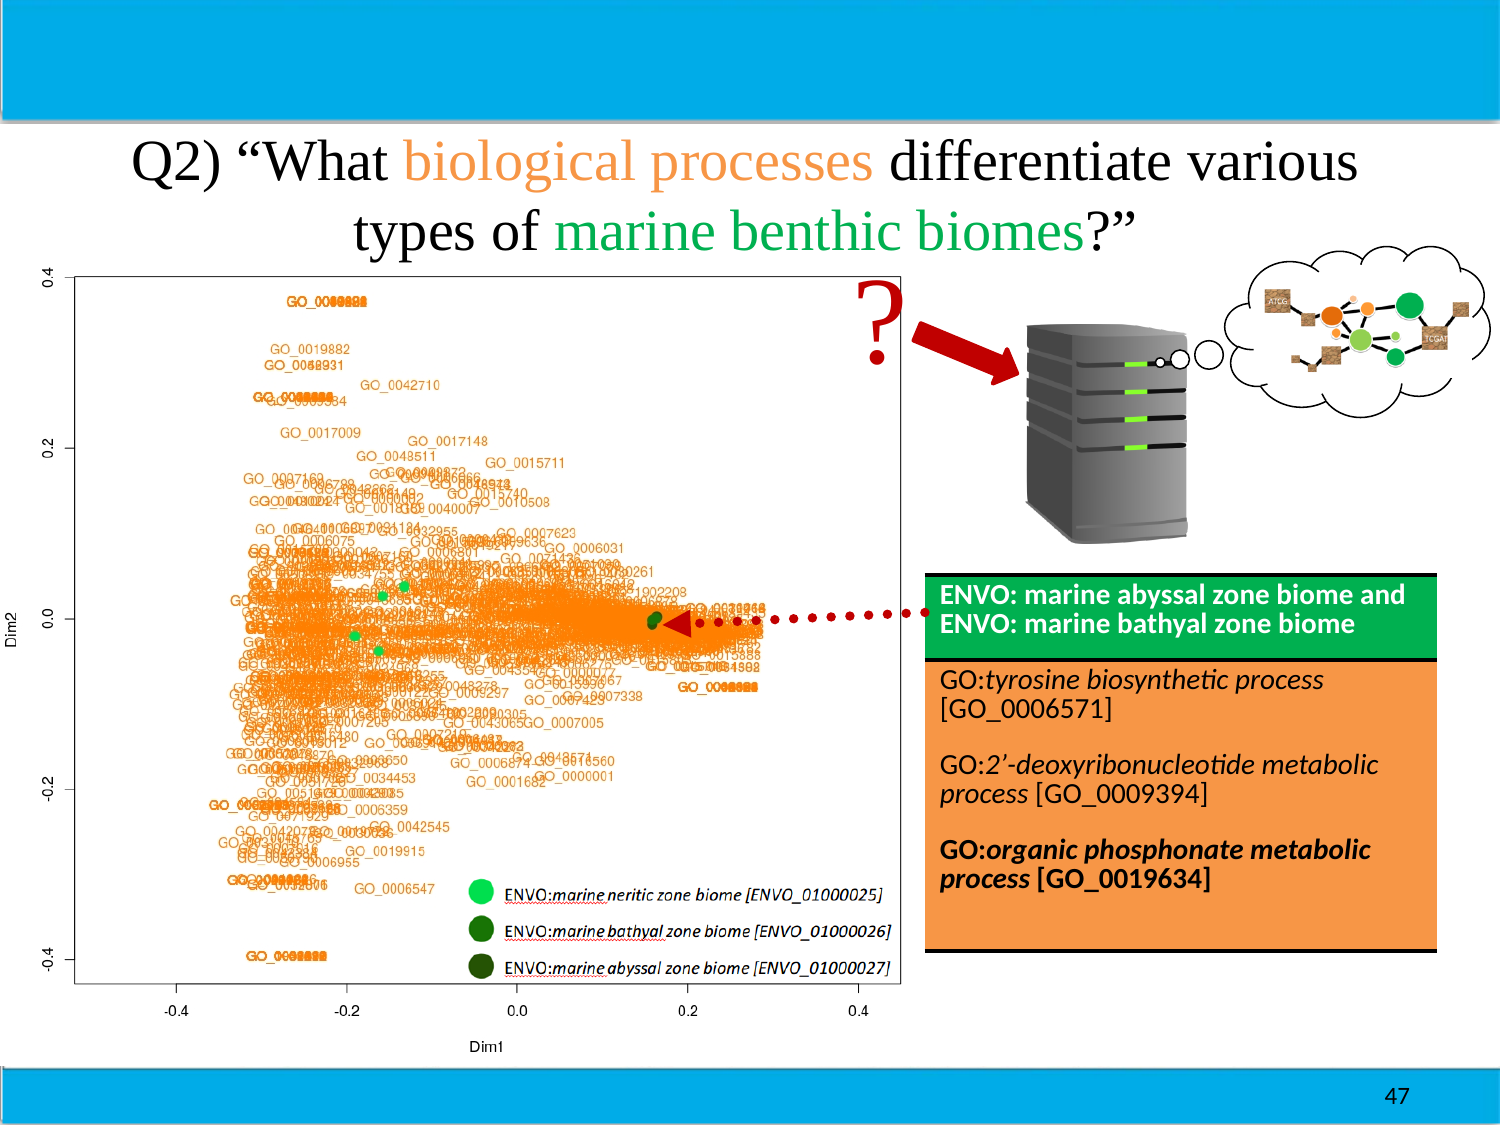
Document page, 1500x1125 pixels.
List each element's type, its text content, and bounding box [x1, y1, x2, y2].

text_box [941, 329, 1019, 386]
picture [1024, 324, 1188, 544]
picture [1261, 285, 1472, 378]
picture [0, 201, 1500, 1125]
table_cell GO:2’-deoxyribonucleotide metabolic process [GO_0009394] [941, 745, 1437, 830]
text_box [1224, 308, 1447, 418]
table_header ENVO: marine abyssal zone biome and ENVO: marine bathyal zone biome [941, 577, 1437, 658]
text_box [1421, 246, 1491, 357]
text_box Q2) “What biological processes differentiate various types of marine benthic biomes?” [70, 134, 1421, 308]
table_cell GO:tyrosine biosynthetic process [GO_0006571] [941, 662, 1437, 745]
picture [0, 0, 1500, 124]
table_cell GO:organic phosphonate metabolic process [GO_0019634] [941, 830, 1437, 949]
text_box [1194, 340, 1224, 370]
